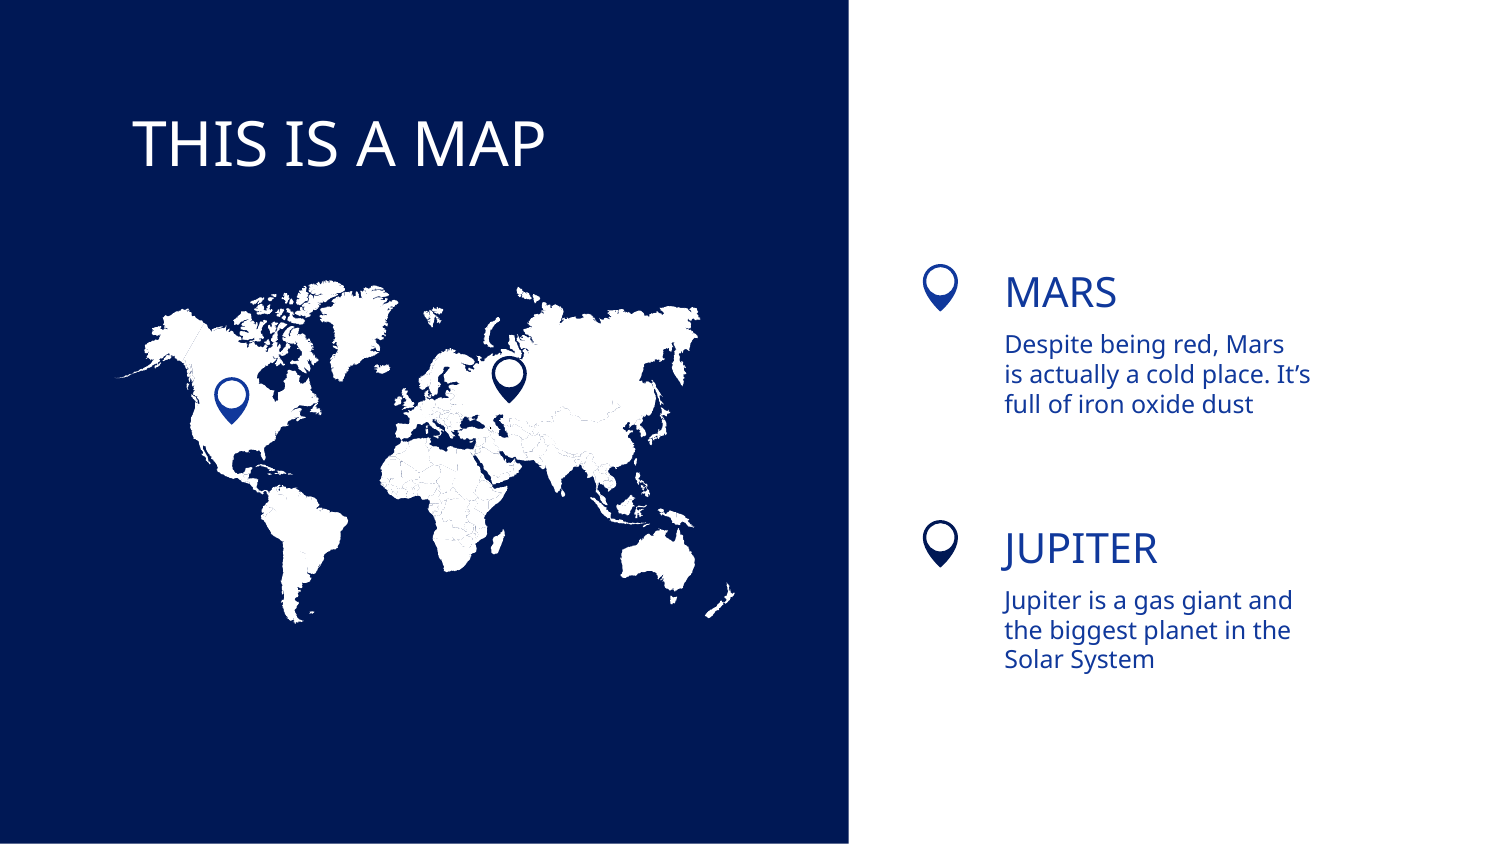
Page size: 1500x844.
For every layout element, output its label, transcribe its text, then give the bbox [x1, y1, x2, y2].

subtitle MARS [989, 244, 1347, 332]
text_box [114, 280, 736, 624]
subtitle Jupiter is a gas giant and the biggest planet in the Solar System [989, 588, 1347, 695]
subtitle Despite being red, Mars is actually a cold place. It’s full of iron oxide dust [989, 332, 1347, 439]
subtitle JUPITER [989, 500, 1347, 588]
text_box [922, 264, 958, 312]
title THIS IS A MAP [116, 88, 1383, 183]
text_box [922, 520, 958, 568]
